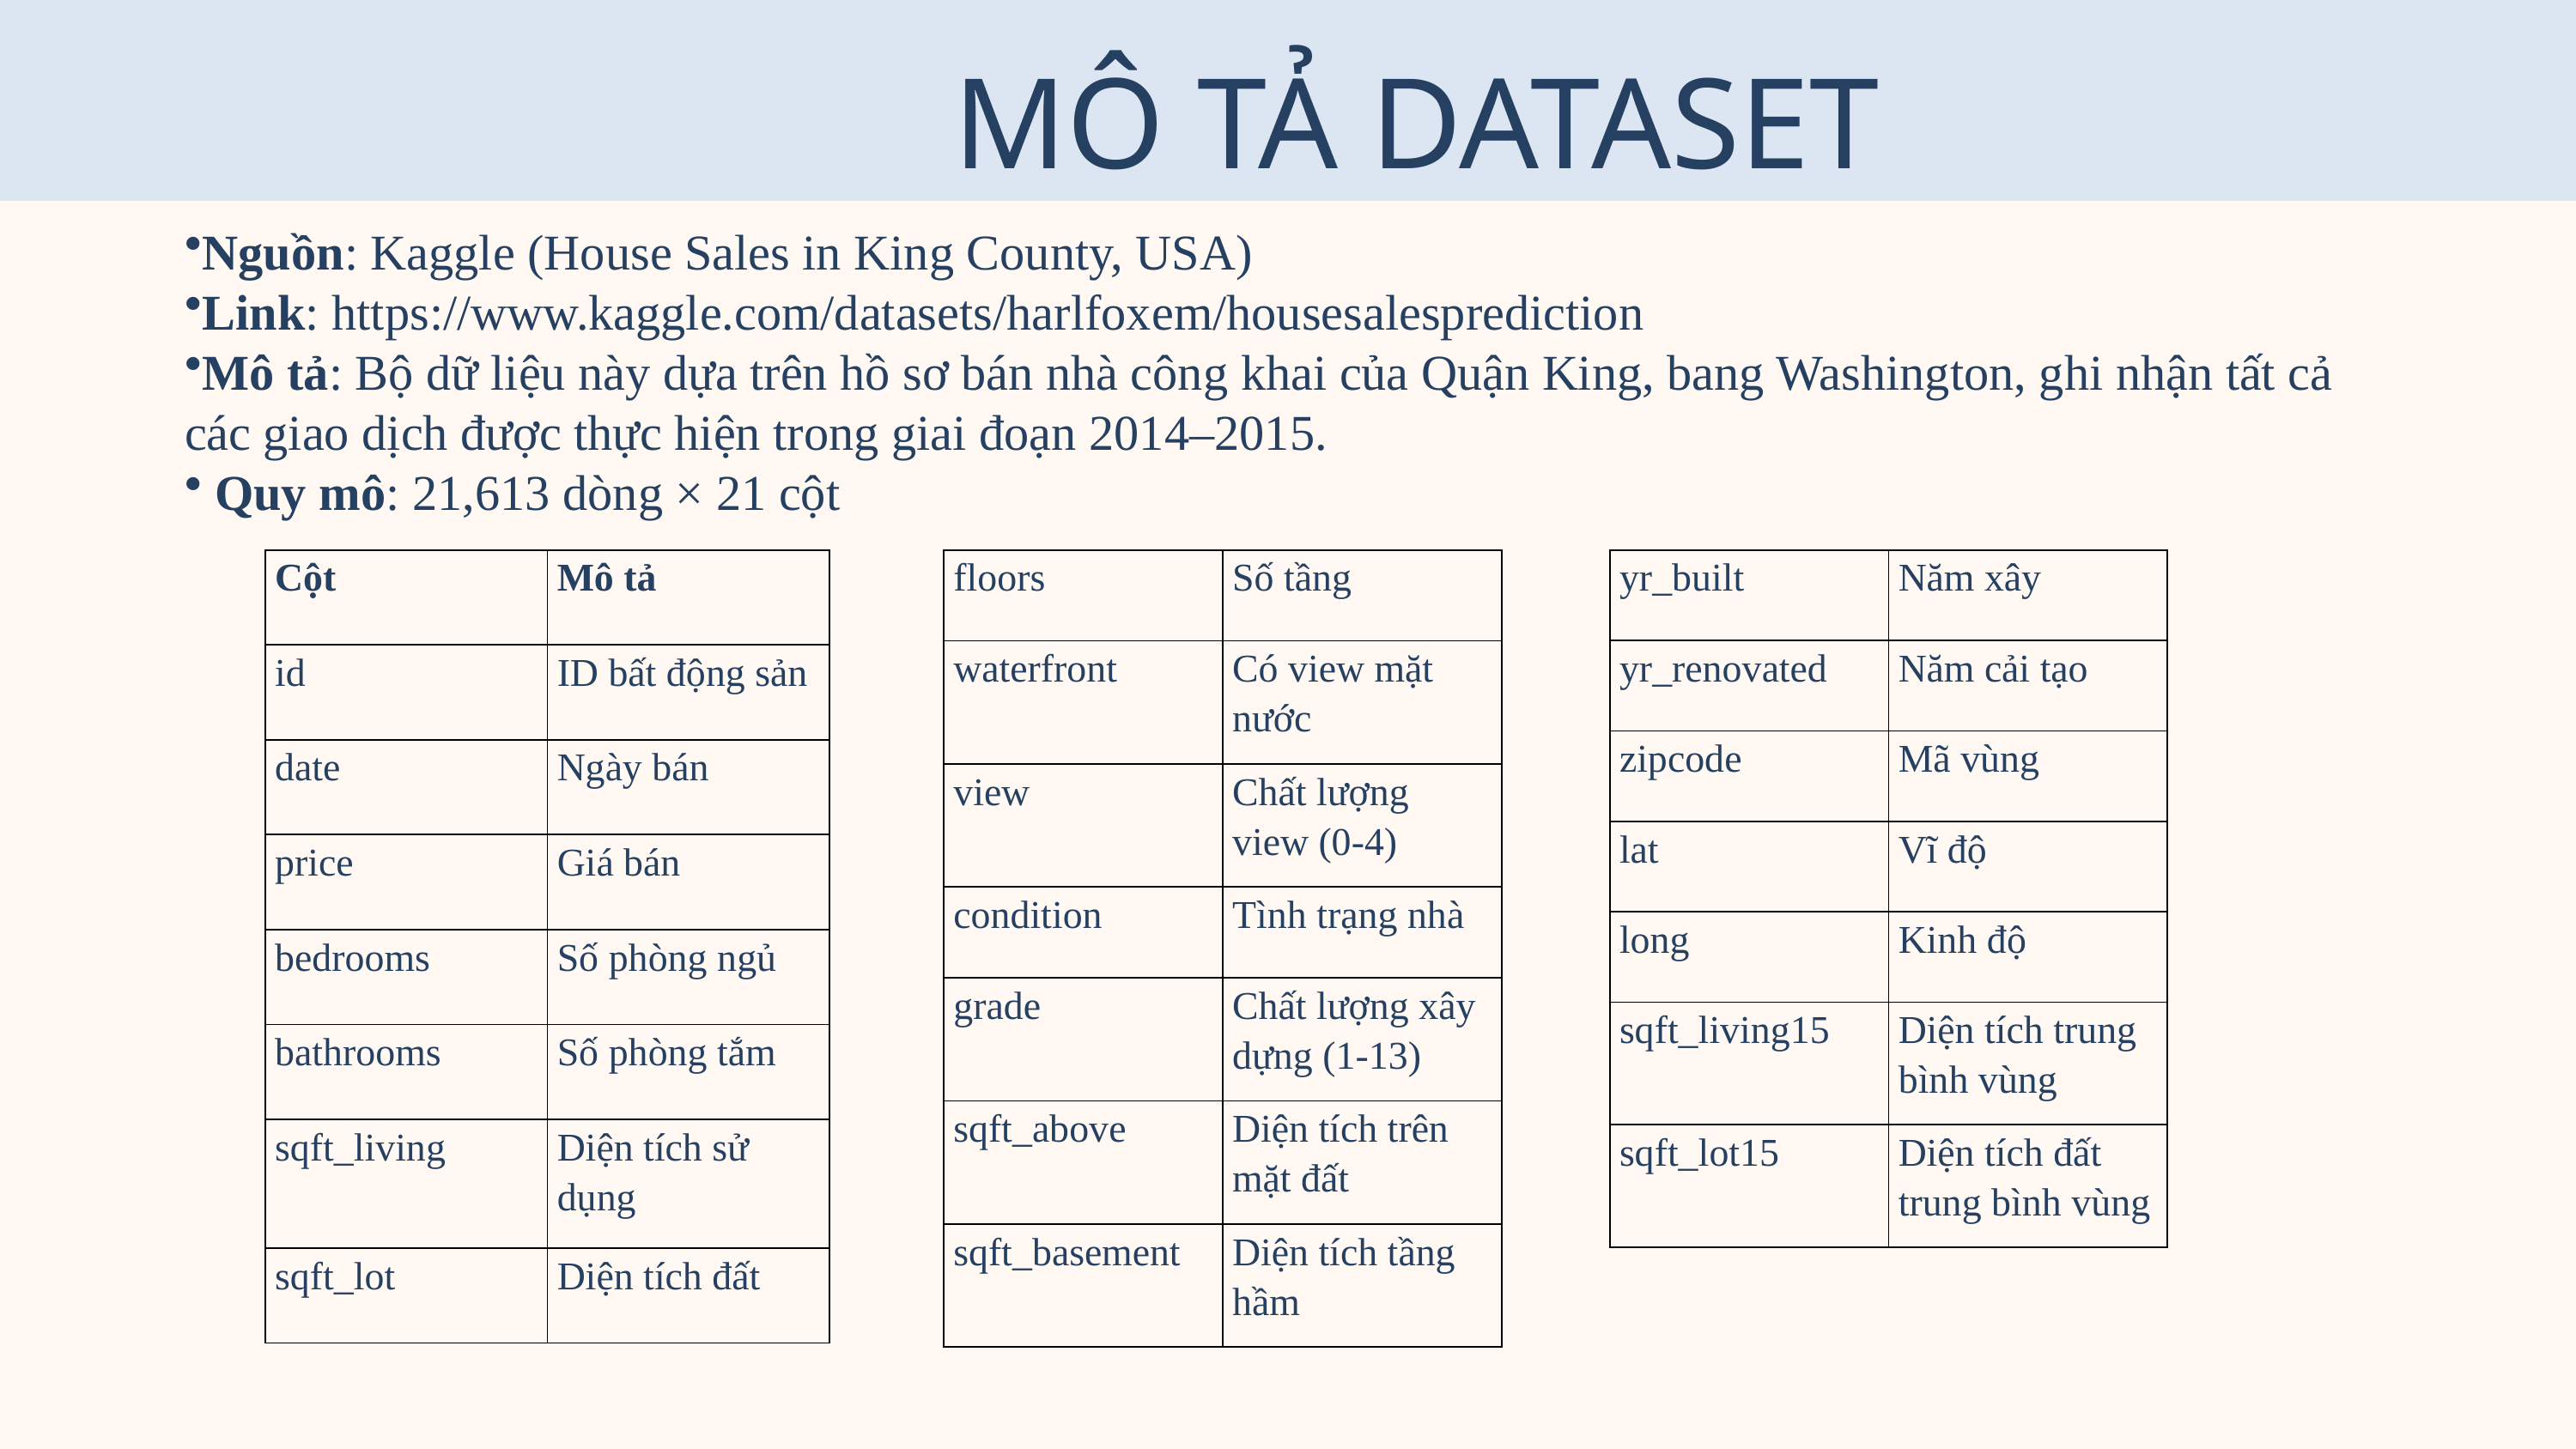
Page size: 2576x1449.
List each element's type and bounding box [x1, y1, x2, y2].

text_box [0, 0, 2576, 1449]
